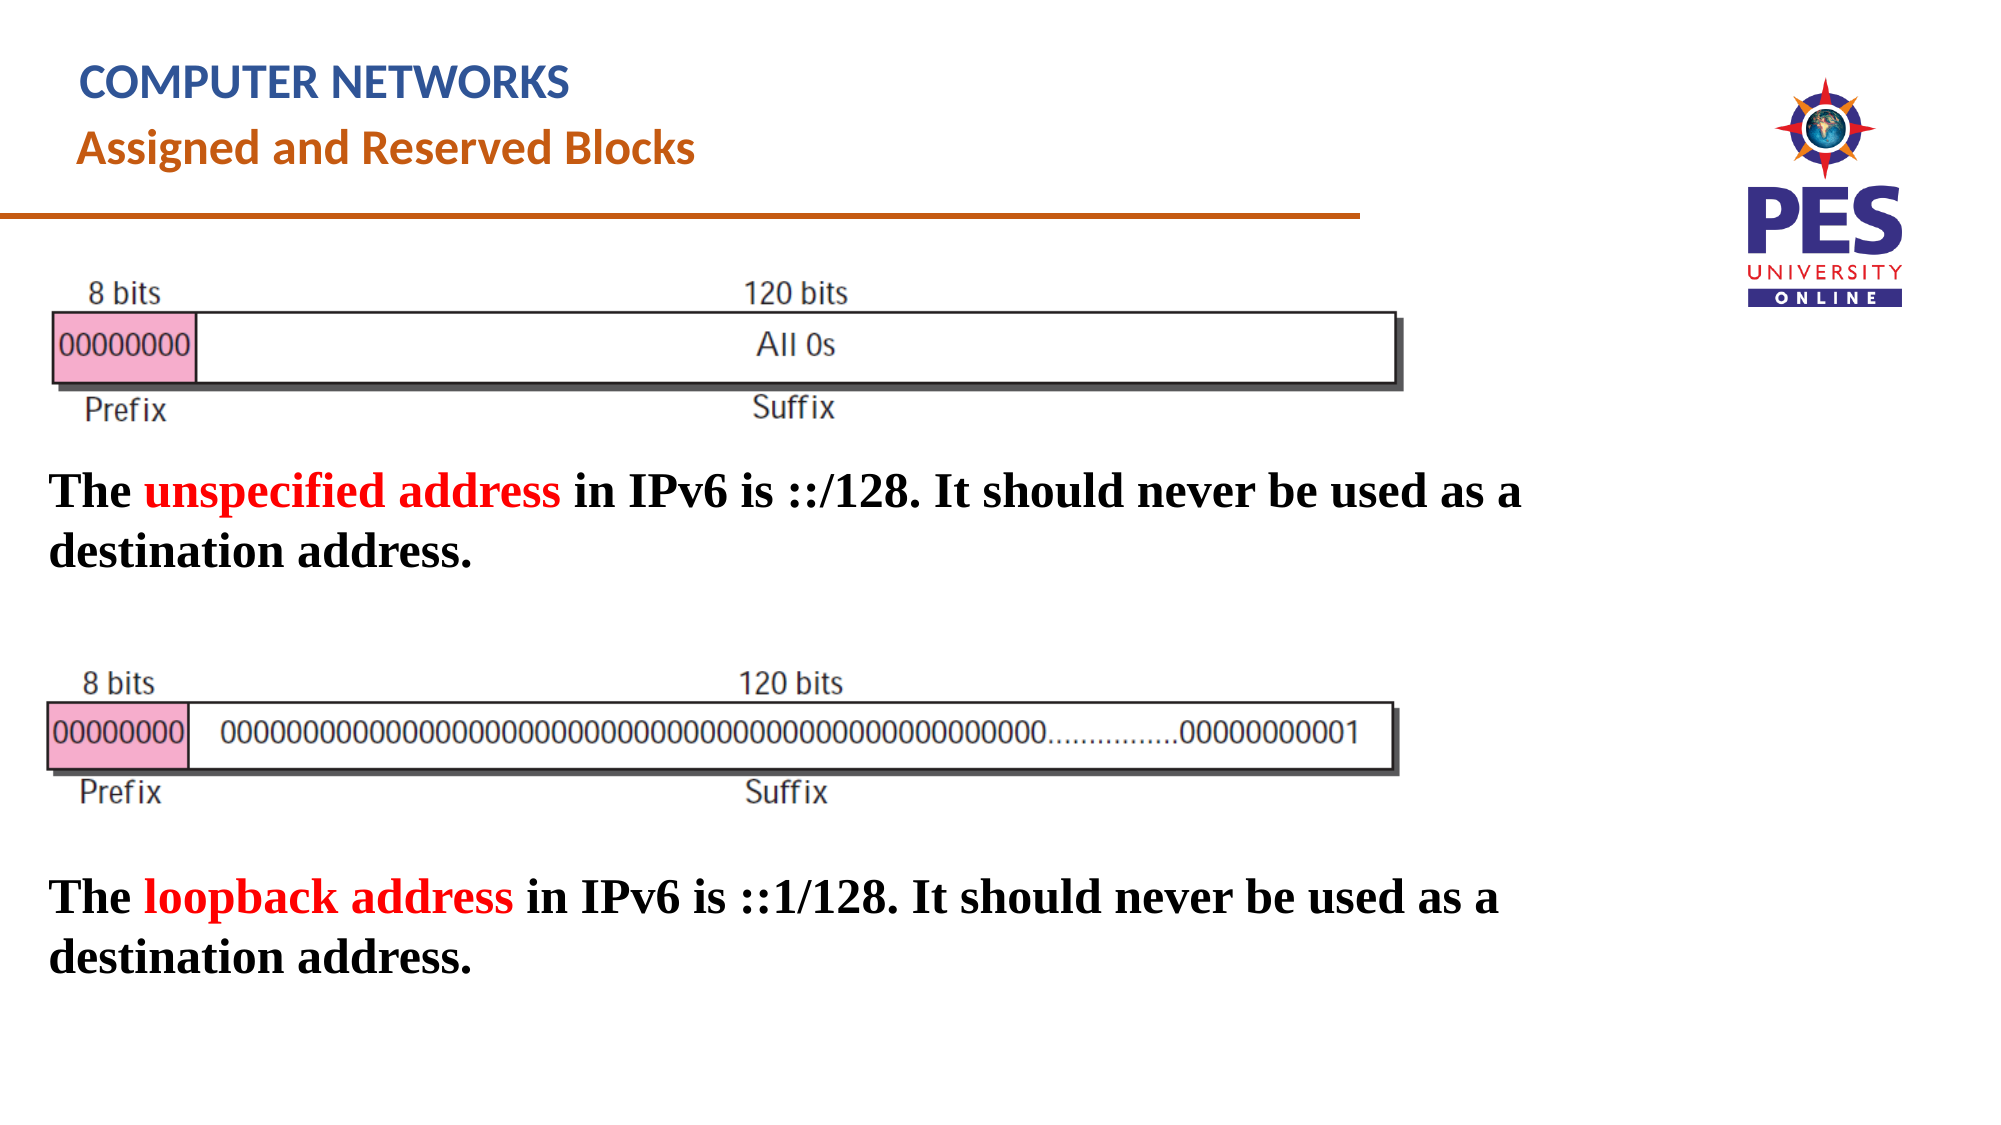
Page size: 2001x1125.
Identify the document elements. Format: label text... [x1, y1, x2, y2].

text_box The unspecified address in IPv6 is ::/128. It should never be used as a destination address. [33, 449, 1749, 585]
text_box COMPUTER NETWORKS [64, 41, 1295, 106]
picture [32, 265, 1417, 435]
picture [1748, 76, 1902, 307]
text_box Assigned and Reserved Blocks [60, 106, 1374, 182]
text_box The loopback address in IPv6 is ::1/128. It should never be used as a destination address. [33, 856, 1648, 992]
picture [32, 655, 1417, 824]
